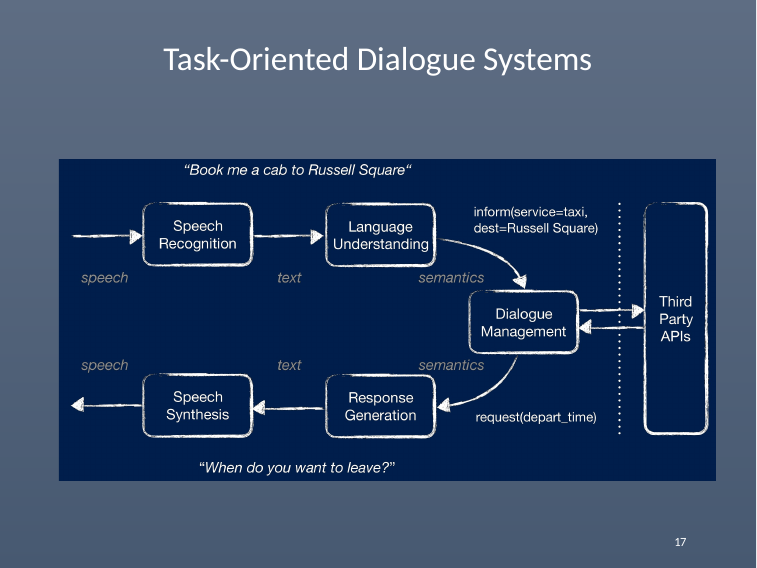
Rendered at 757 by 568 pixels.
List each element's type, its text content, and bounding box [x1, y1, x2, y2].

text_box [58, 159, 716, 482]
slide_number 17 [534, 526, 705, 557]
title Task-Oriented Dialogue Systems [51, 9, 705, 105]
